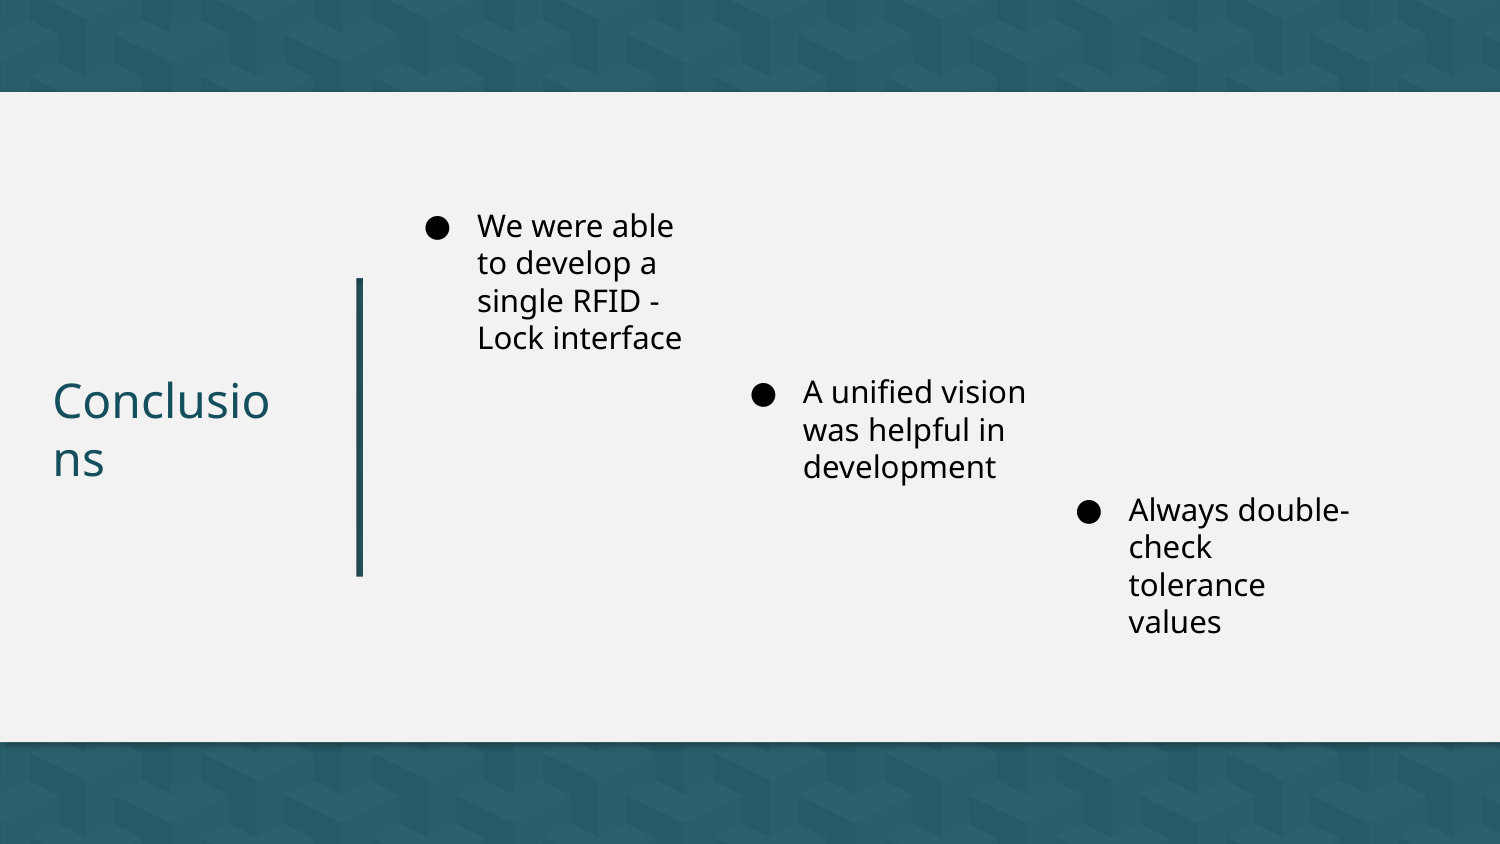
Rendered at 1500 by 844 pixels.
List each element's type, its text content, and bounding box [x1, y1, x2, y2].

picture [0, 0, 1500, 92]
picture [0, 743, 1500, 844]
title Conclusions [41, 193, 302, 664]
list A unified vision was helpful in development [716, 180, 1043, 678]
list We were able to develop a single RFID - Lock interface [390, 32, 717, 530]
picture [357, 279, 363, 576]
list Always double-check tolerance values [1042, 316, 1368, 814]
